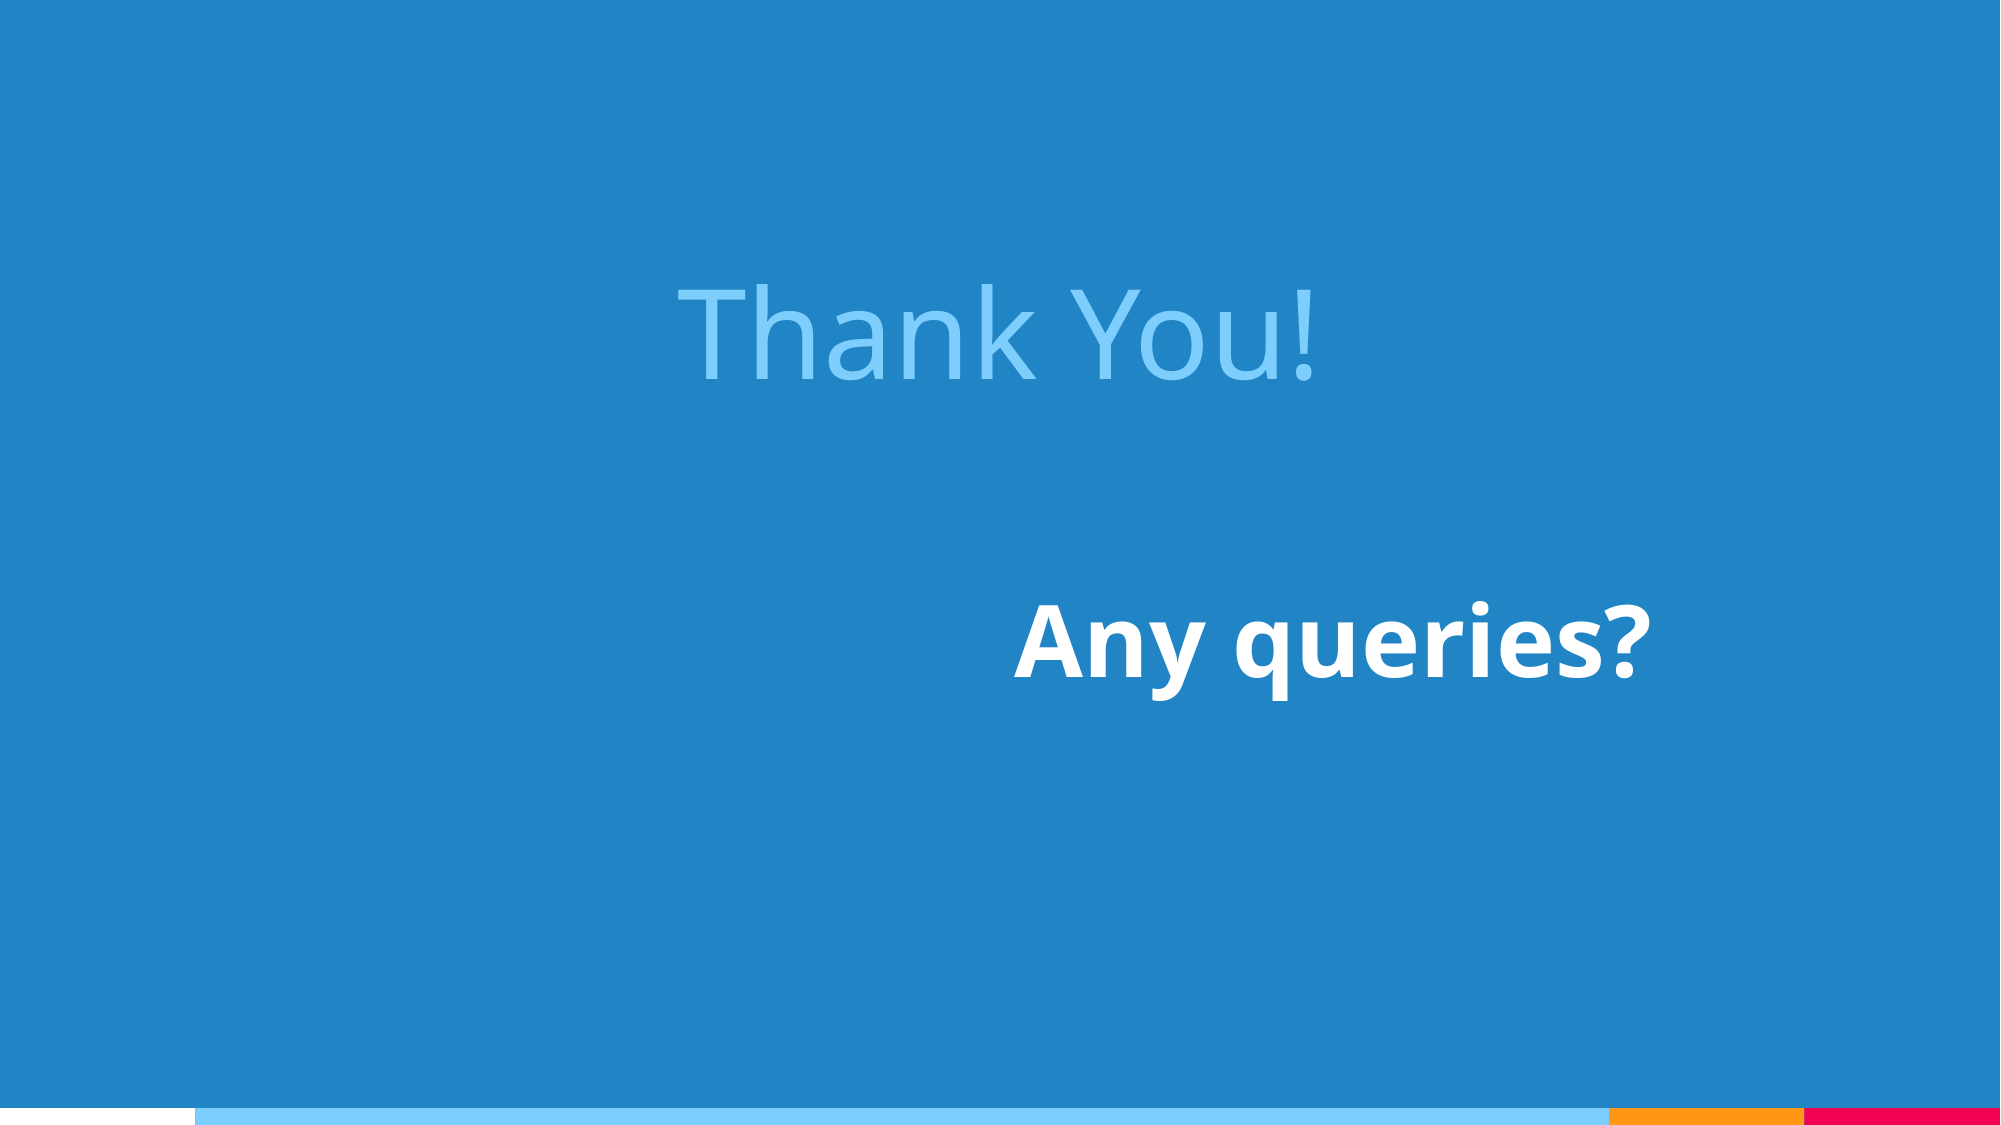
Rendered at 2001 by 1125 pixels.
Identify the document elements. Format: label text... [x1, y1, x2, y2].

subtitle Any queries? [999, 562, 1913, 735]
title Thank You! [543, 165, 1456, 420]
